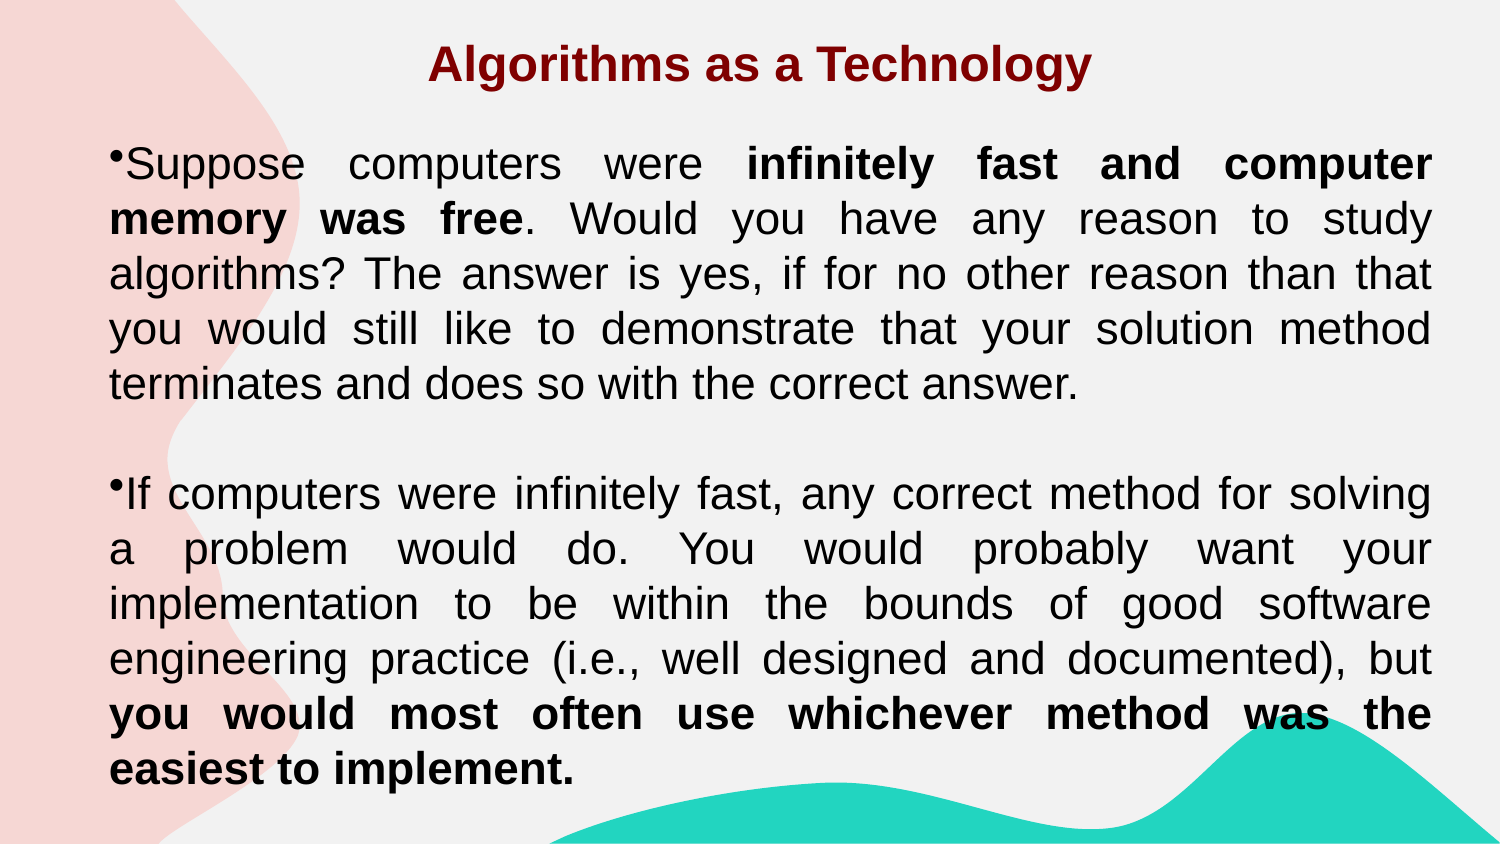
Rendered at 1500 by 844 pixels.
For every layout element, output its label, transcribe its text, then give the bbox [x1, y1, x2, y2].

text_box Algorithms as a Technology [412, 24, 1236, 101]
text_box Suppose computers were infinitely fast and computer memory was free. Would you have any reason to study algorithms? The answer is yes, if for no other reason than that you would still like to demonstrate that your solution method terminates and does so with the correct answer. If computers were infinitely fast, any correct method for solving a problem would do. You would probably want your implementation to be within the bounds of good software engineering practice (i.e., well designed and documented), but you would most often use whichever method was the easiest to implement. [94, 126, 1448, 565]
